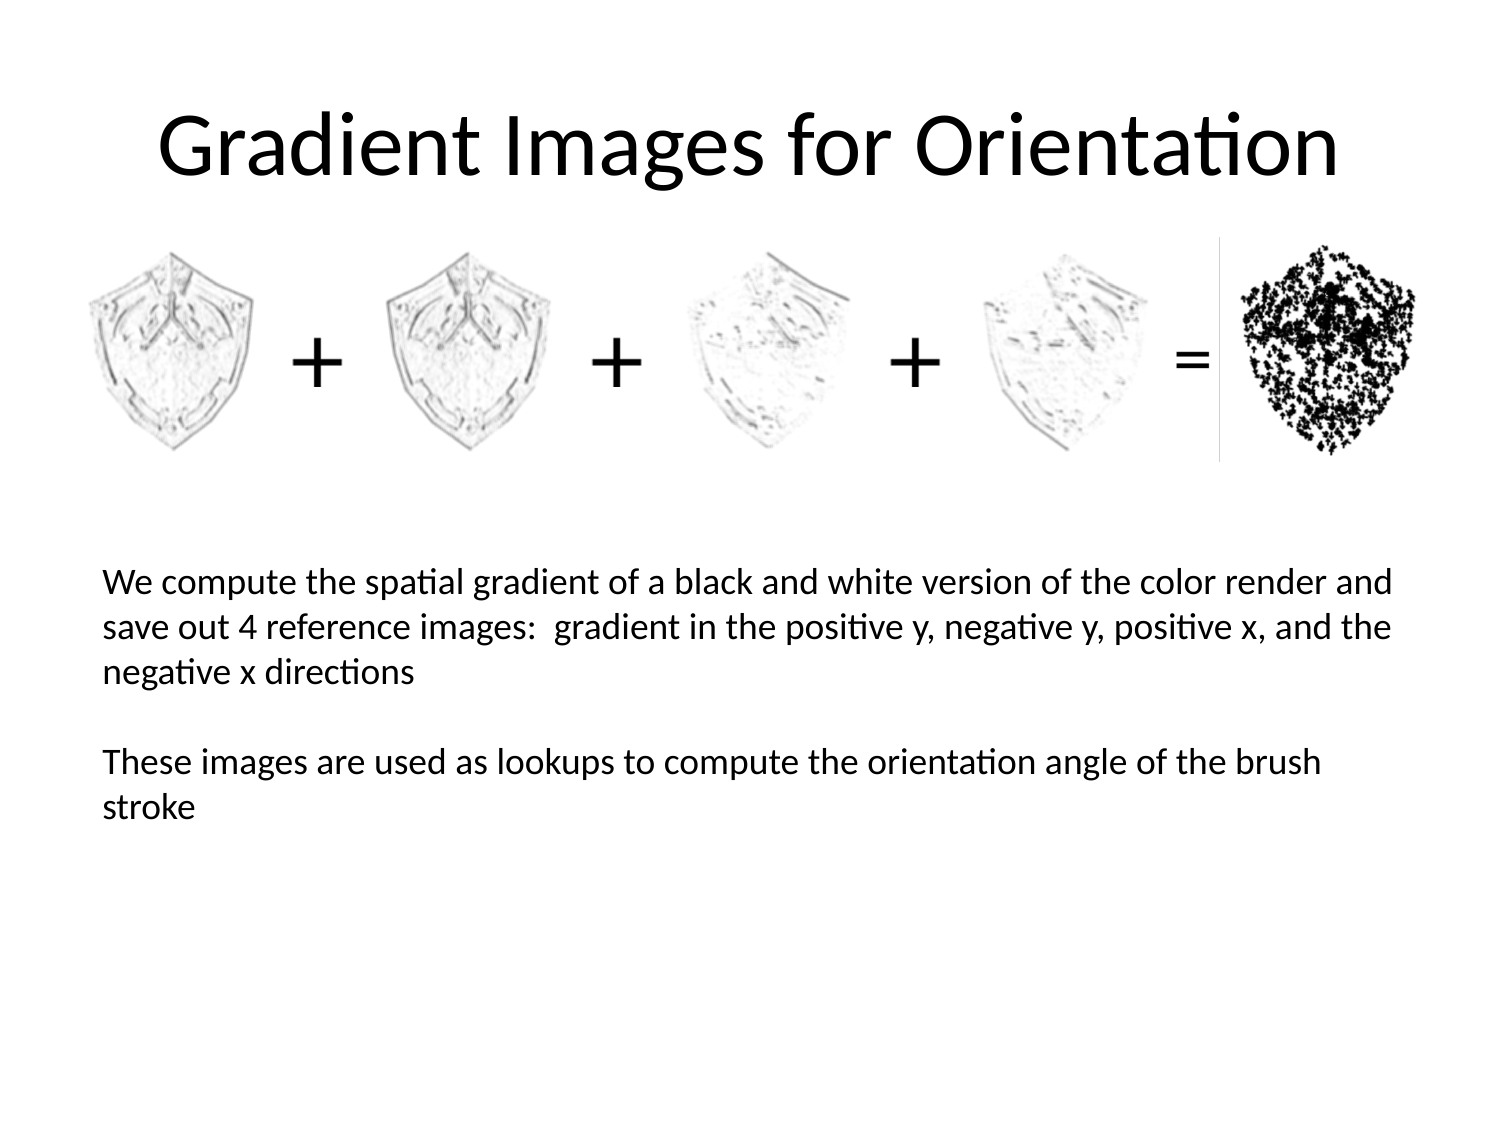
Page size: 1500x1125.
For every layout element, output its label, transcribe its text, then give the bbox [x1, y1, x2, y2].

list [74, 237, 1426, 462]
title Gradient Images for Orientation [75, 45, 1425, 233]
text_box We compute the spatial gradient of a black and white version of the color render and save out 4 reference images: gradient in the positive y, negative y, positive x, and the negative x directions These images are used as lookups to compute the orientation angle of the brush stroke [87, 549, 1425, 835]
